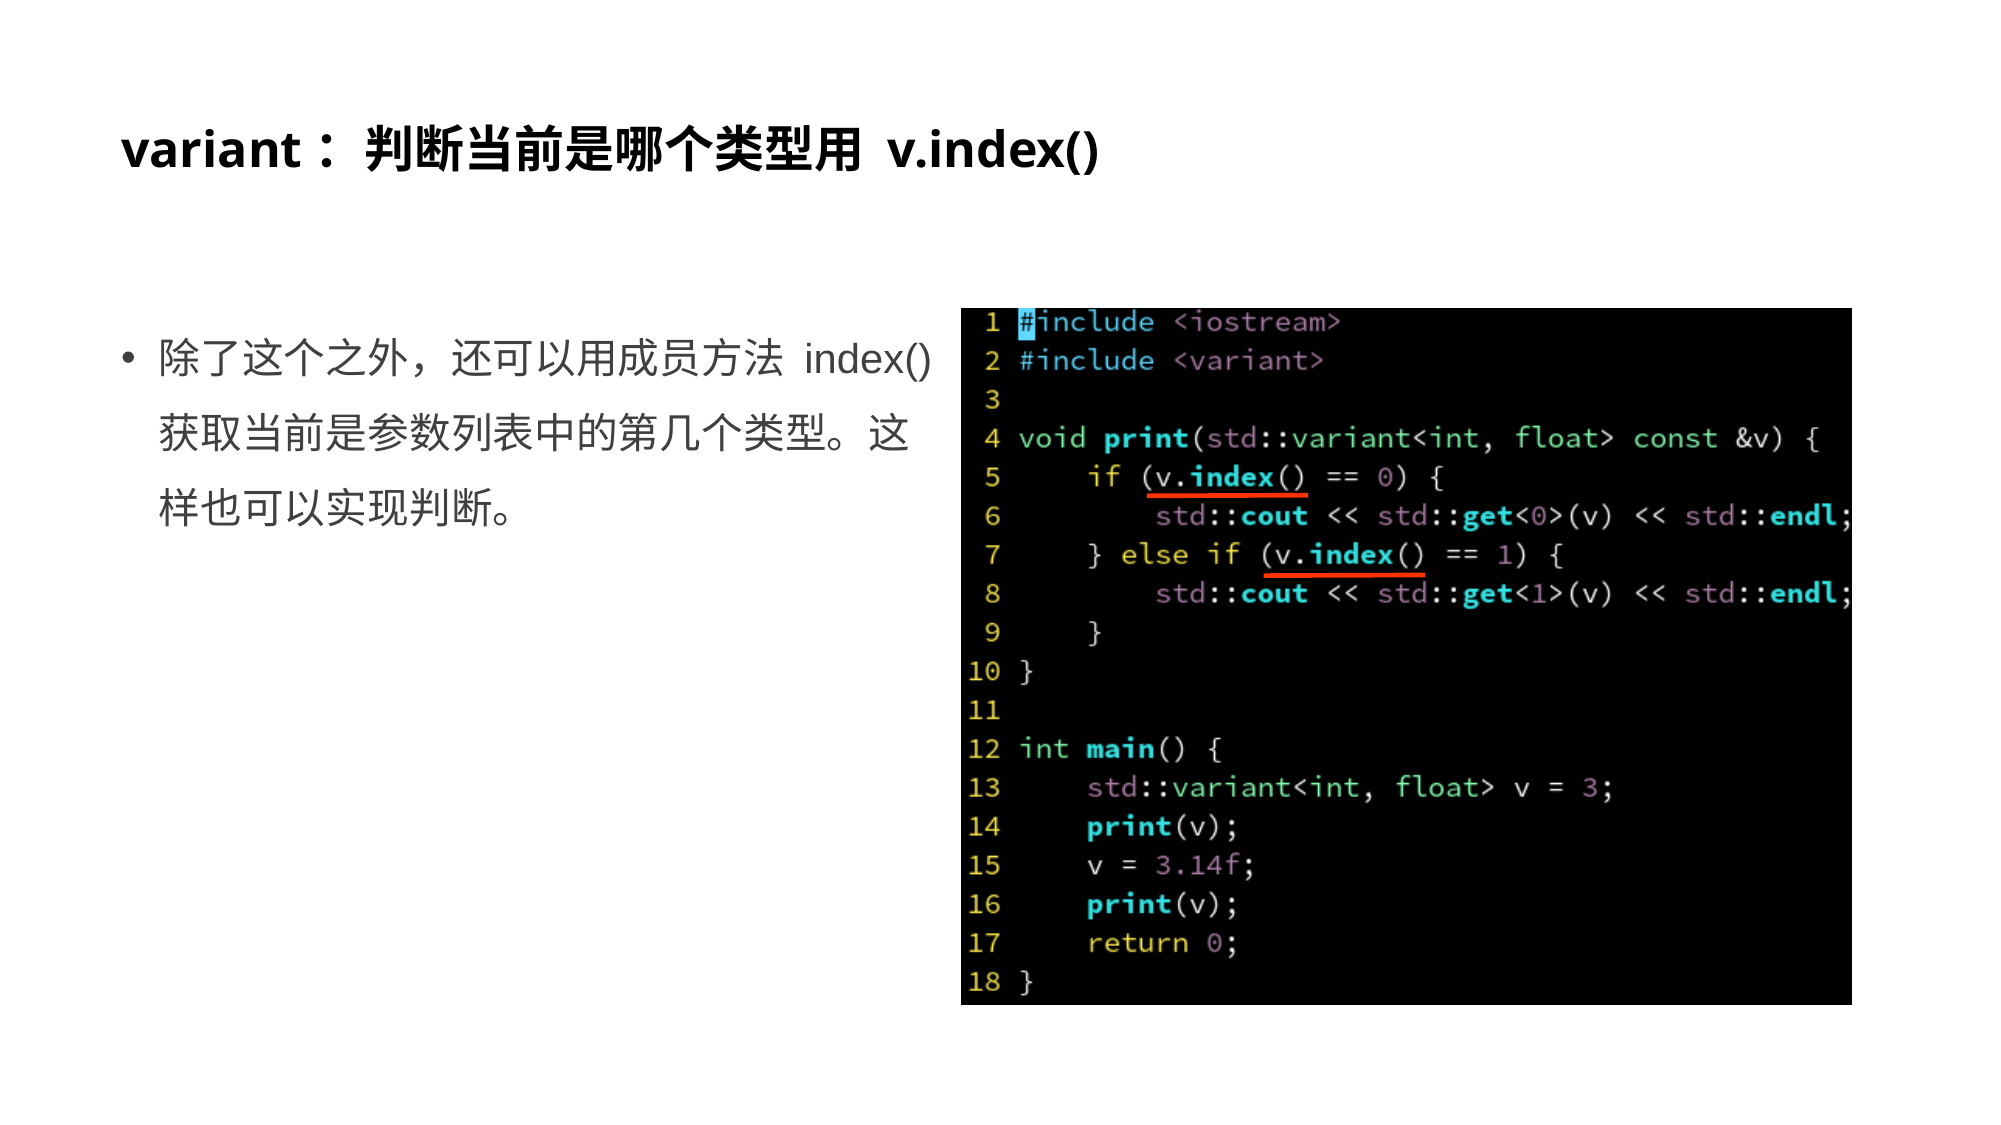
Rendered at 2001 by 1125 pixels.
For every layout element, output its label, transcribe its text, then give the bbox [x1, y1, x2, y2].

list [961, 308, 1852, 1005]
title variant：判断当前是哪个类型用 v.index() [106, 42, 1832, 260]
list 除了这个之外，还可以用成员方法 index() 获取当前是参数列表中的第几个类型。这样也可以实现判断。 [106, 299, 957, 1014]
